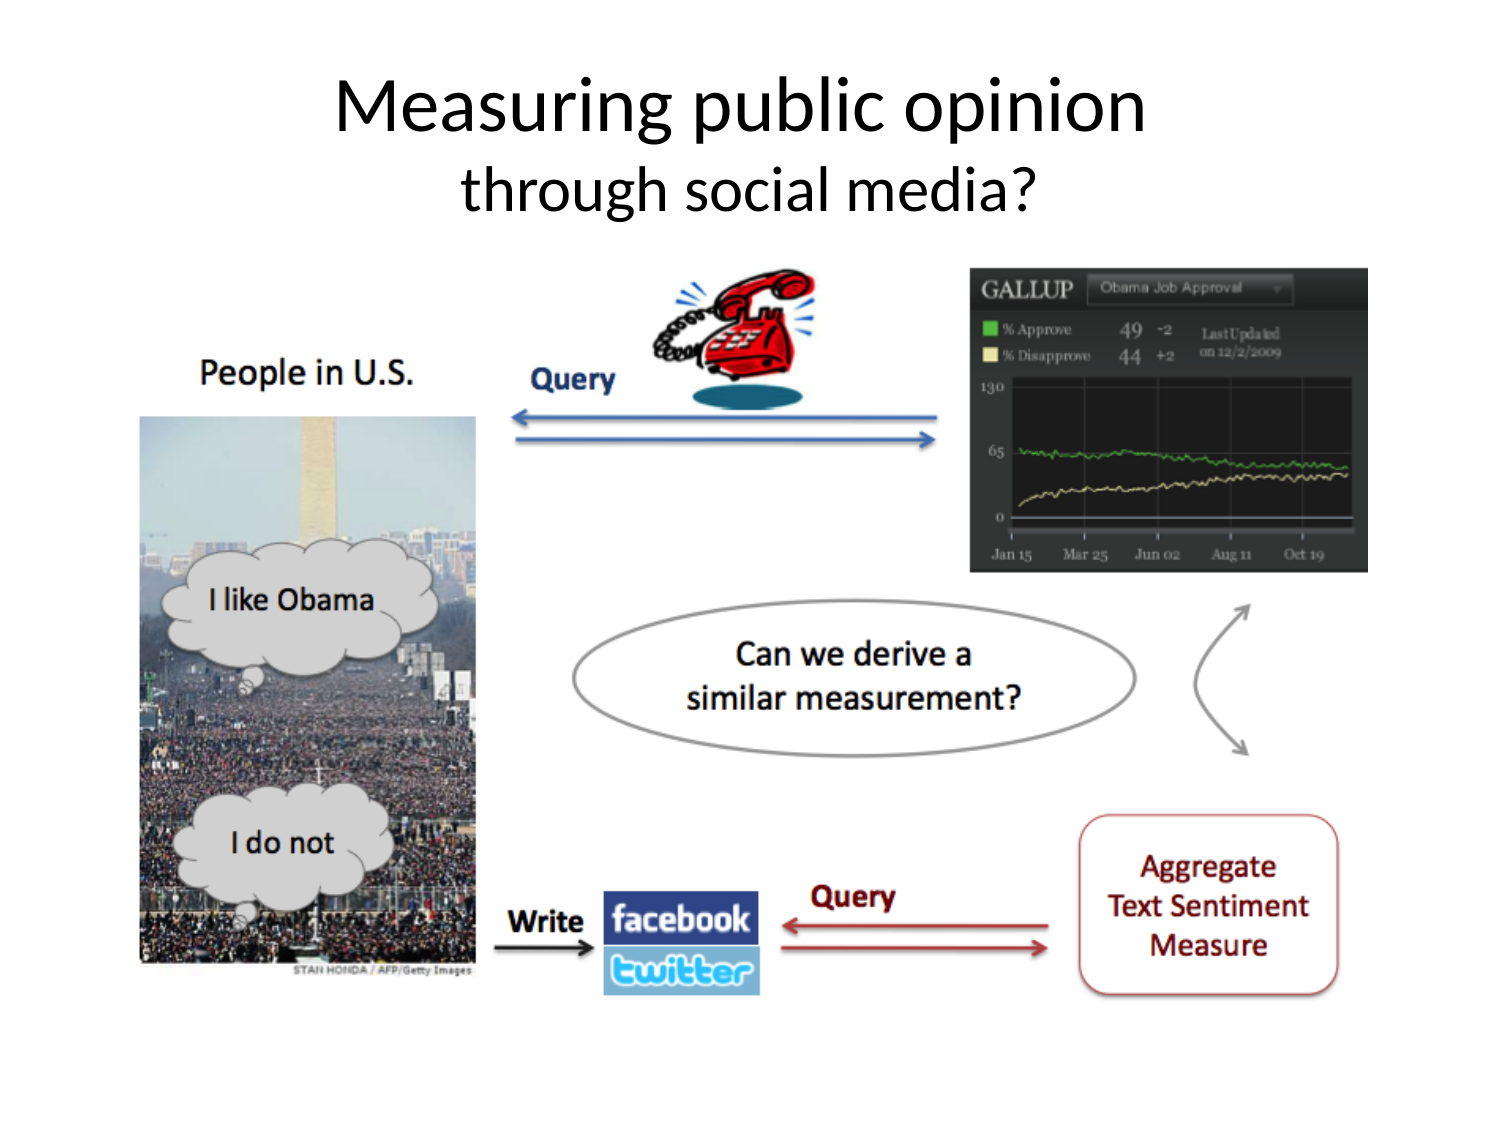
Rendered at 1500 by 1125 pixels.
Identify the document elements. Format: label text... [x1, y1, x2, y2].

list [74, 262, 1426, 1006]
title Measuring public opinion through social media? [75, 45, 1425, 233]
